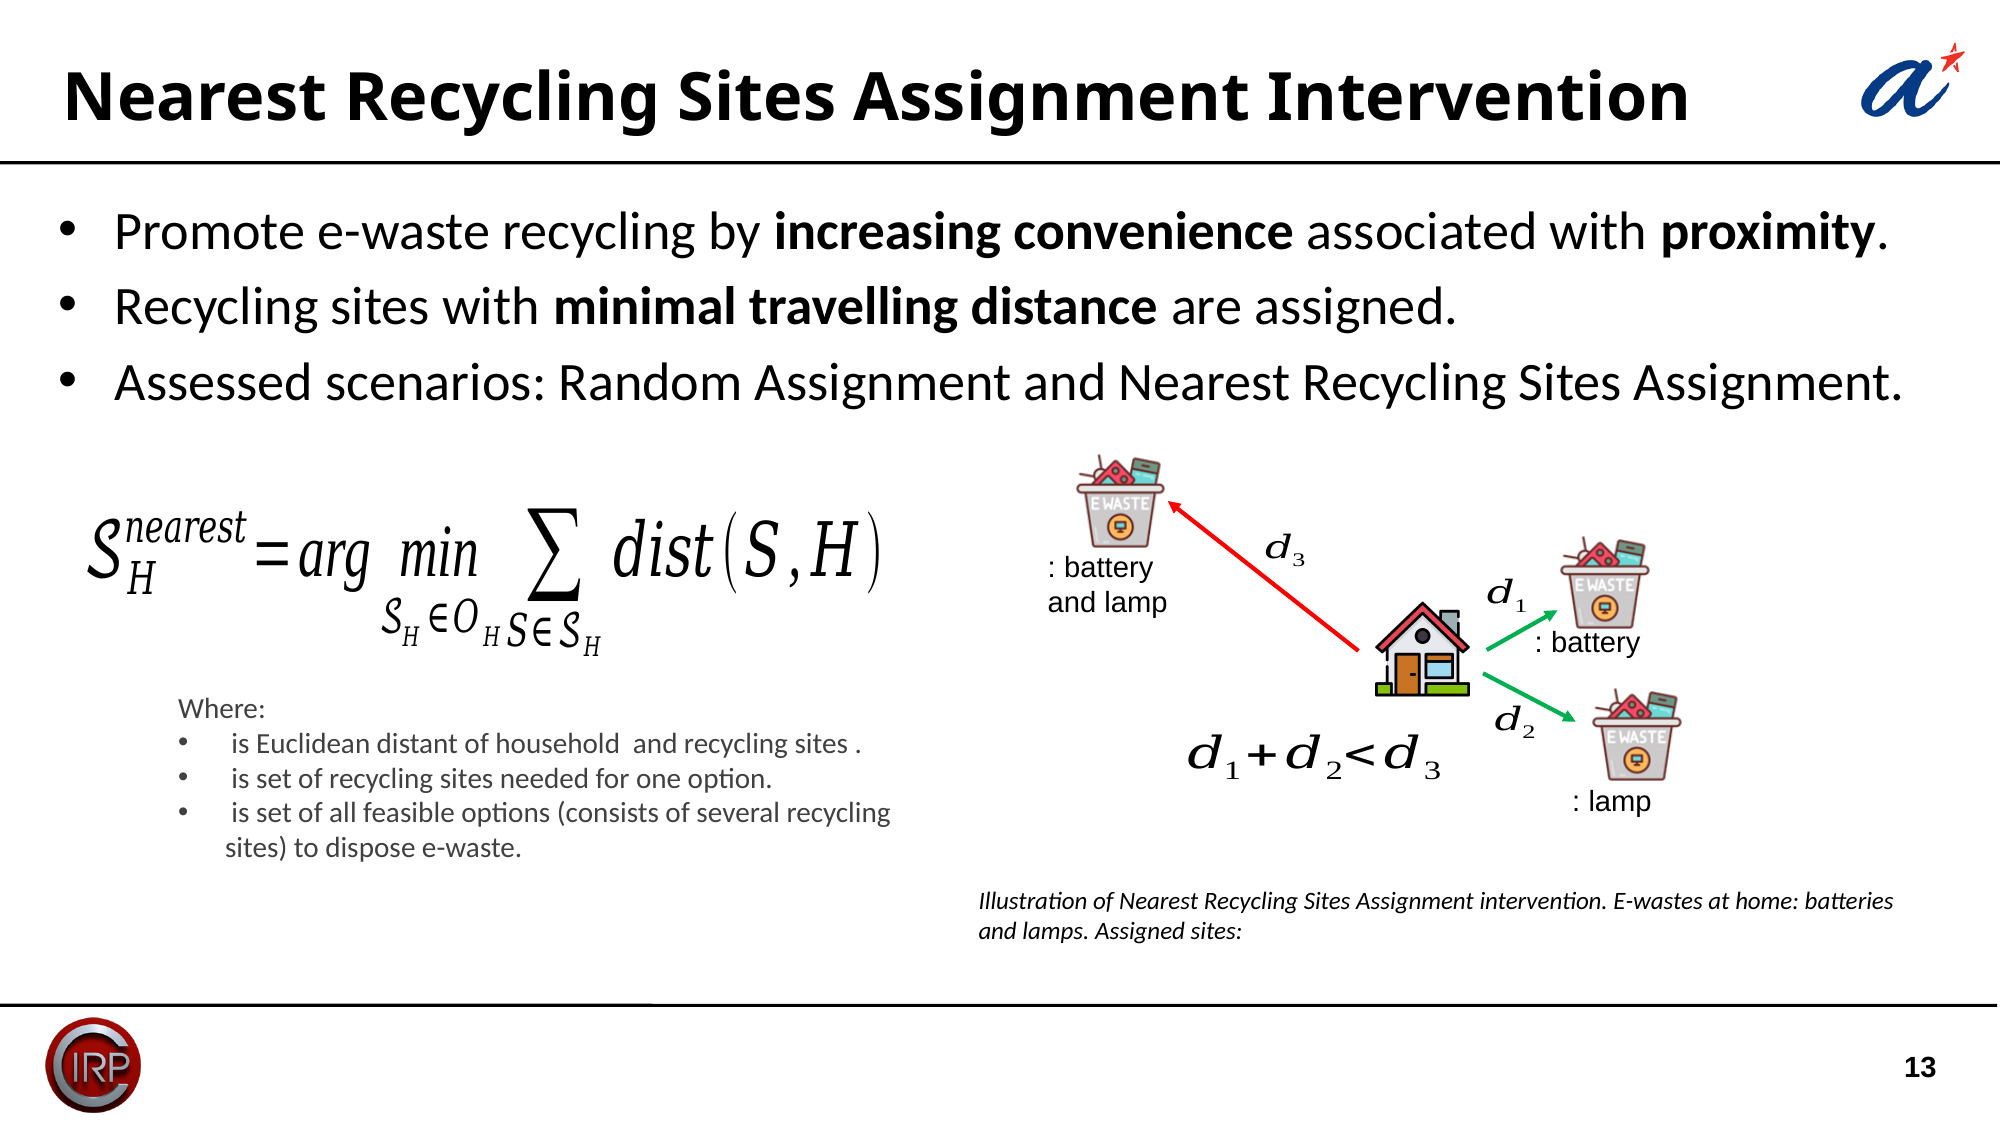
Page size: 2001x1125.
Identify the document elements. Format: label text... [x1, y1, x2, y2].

title Nearest Recycling Sites Assignment Intervention [47, 37, 1952, 150]
list Promote e-waste recycling by increasing convenience associated with proximity. Recycling sites with minimal travelling distance are assigned. Assessed scenarios: Random Assignment and Nearest Recycling Sites Assignment. [43, 187, 1952, 499]
picture [1852, 19, 1973, 140]
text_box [1032, 453, 1718, 826]
picture [45, 1017, 141, 1113]
